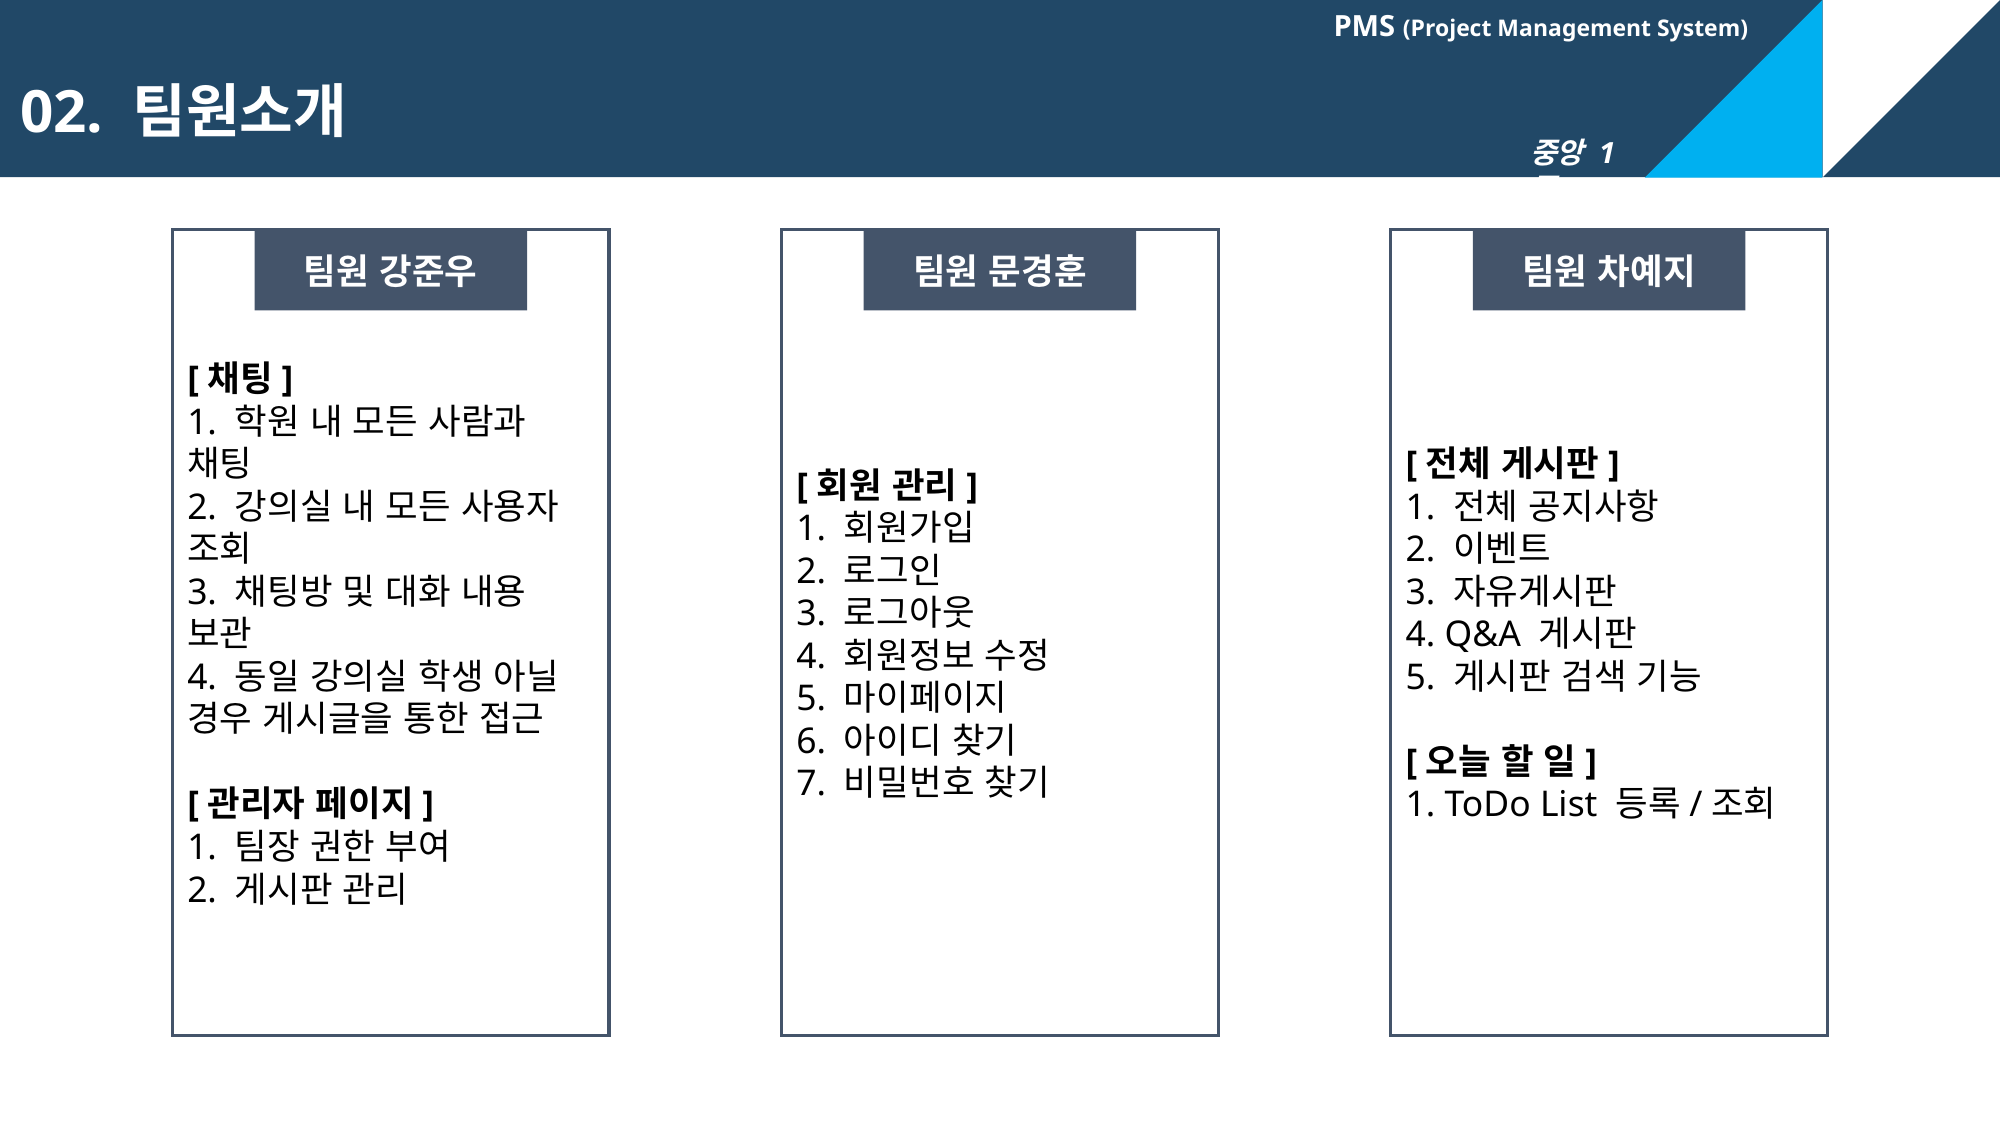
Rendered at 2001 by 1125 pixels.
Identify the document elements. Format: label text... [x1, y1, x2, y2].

list 02. 팀원소개 [5, 58, 1285, 169]
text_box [172, 229, 1828, 1036]
